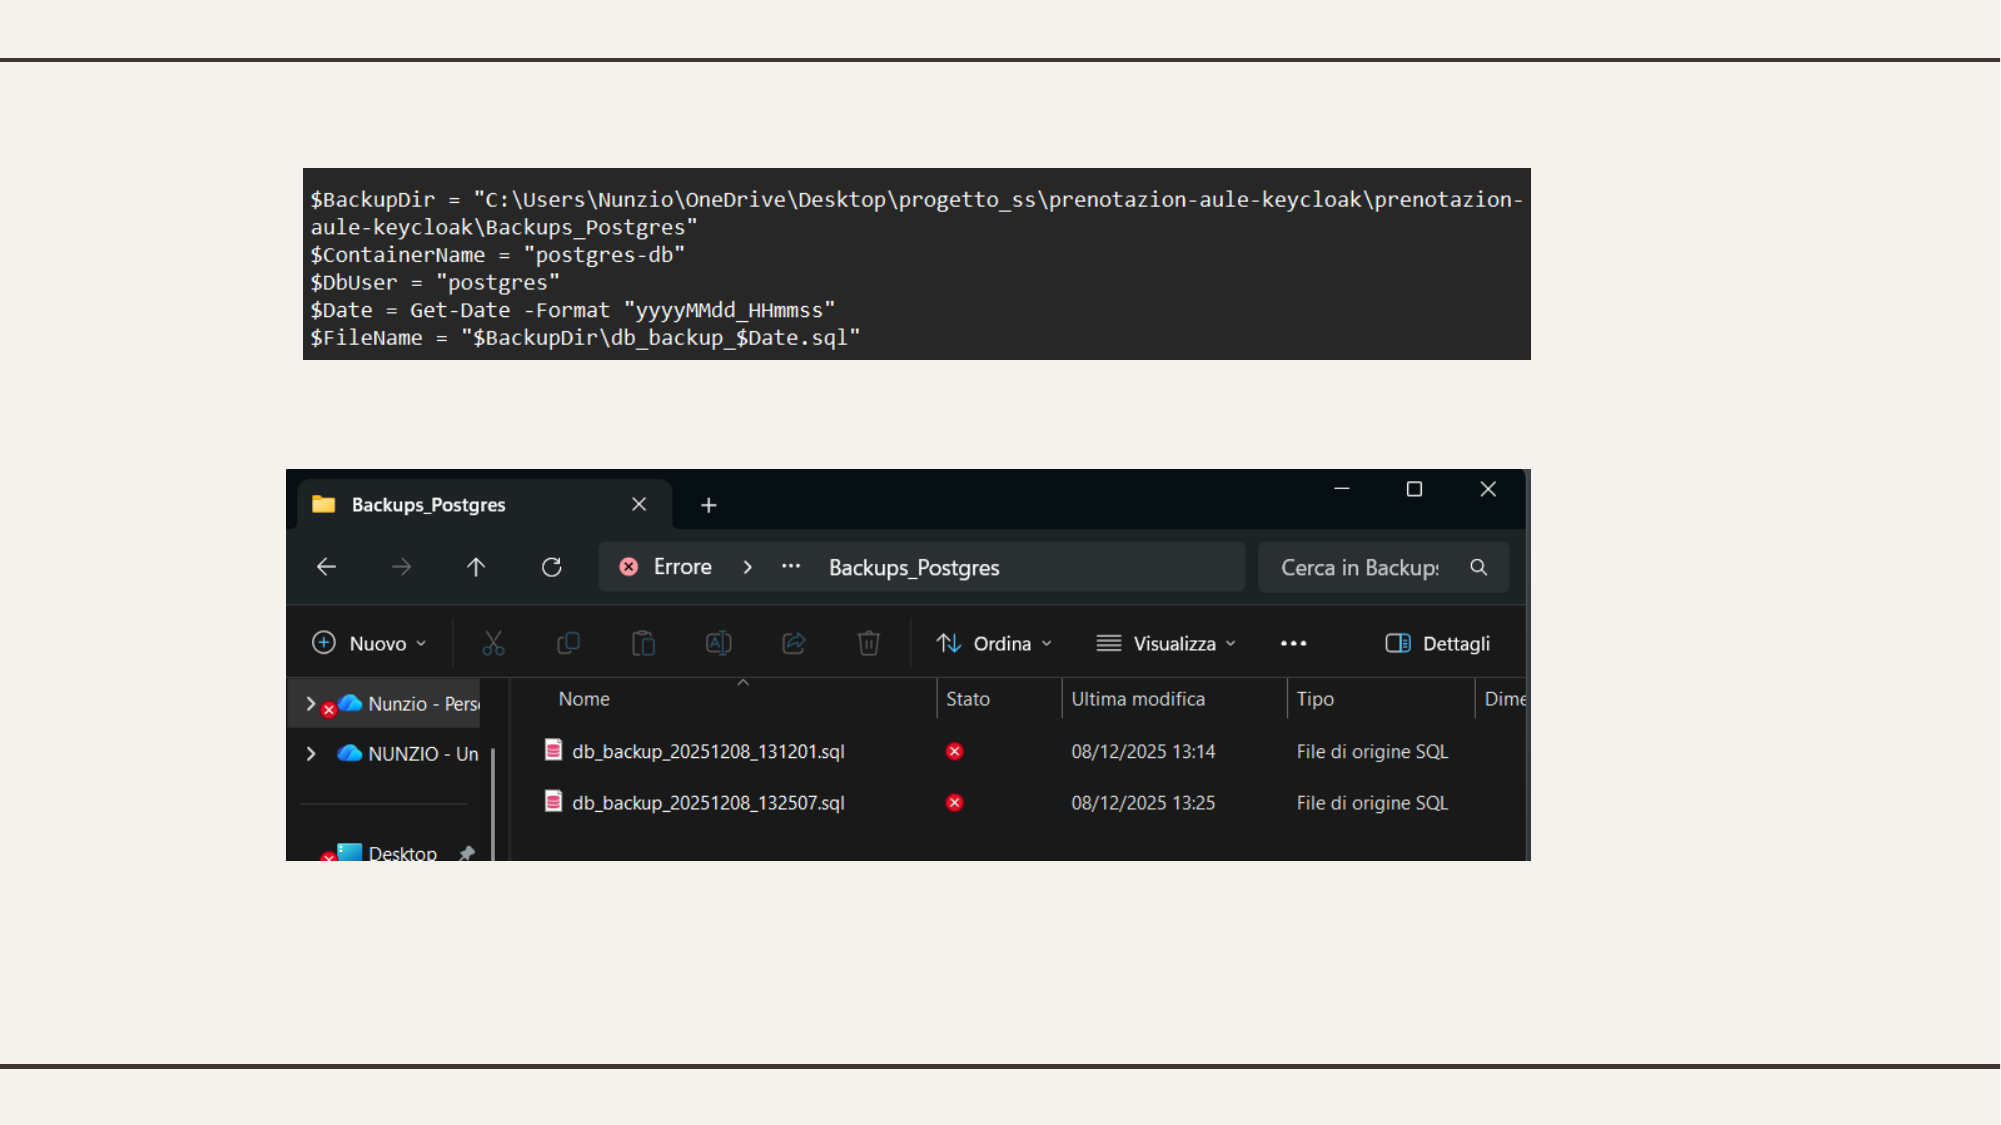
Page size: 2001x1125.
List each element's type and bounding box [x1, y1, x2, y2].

picture [303, 168, 1531, 361]
picture [285, 468, 1531, 861]
